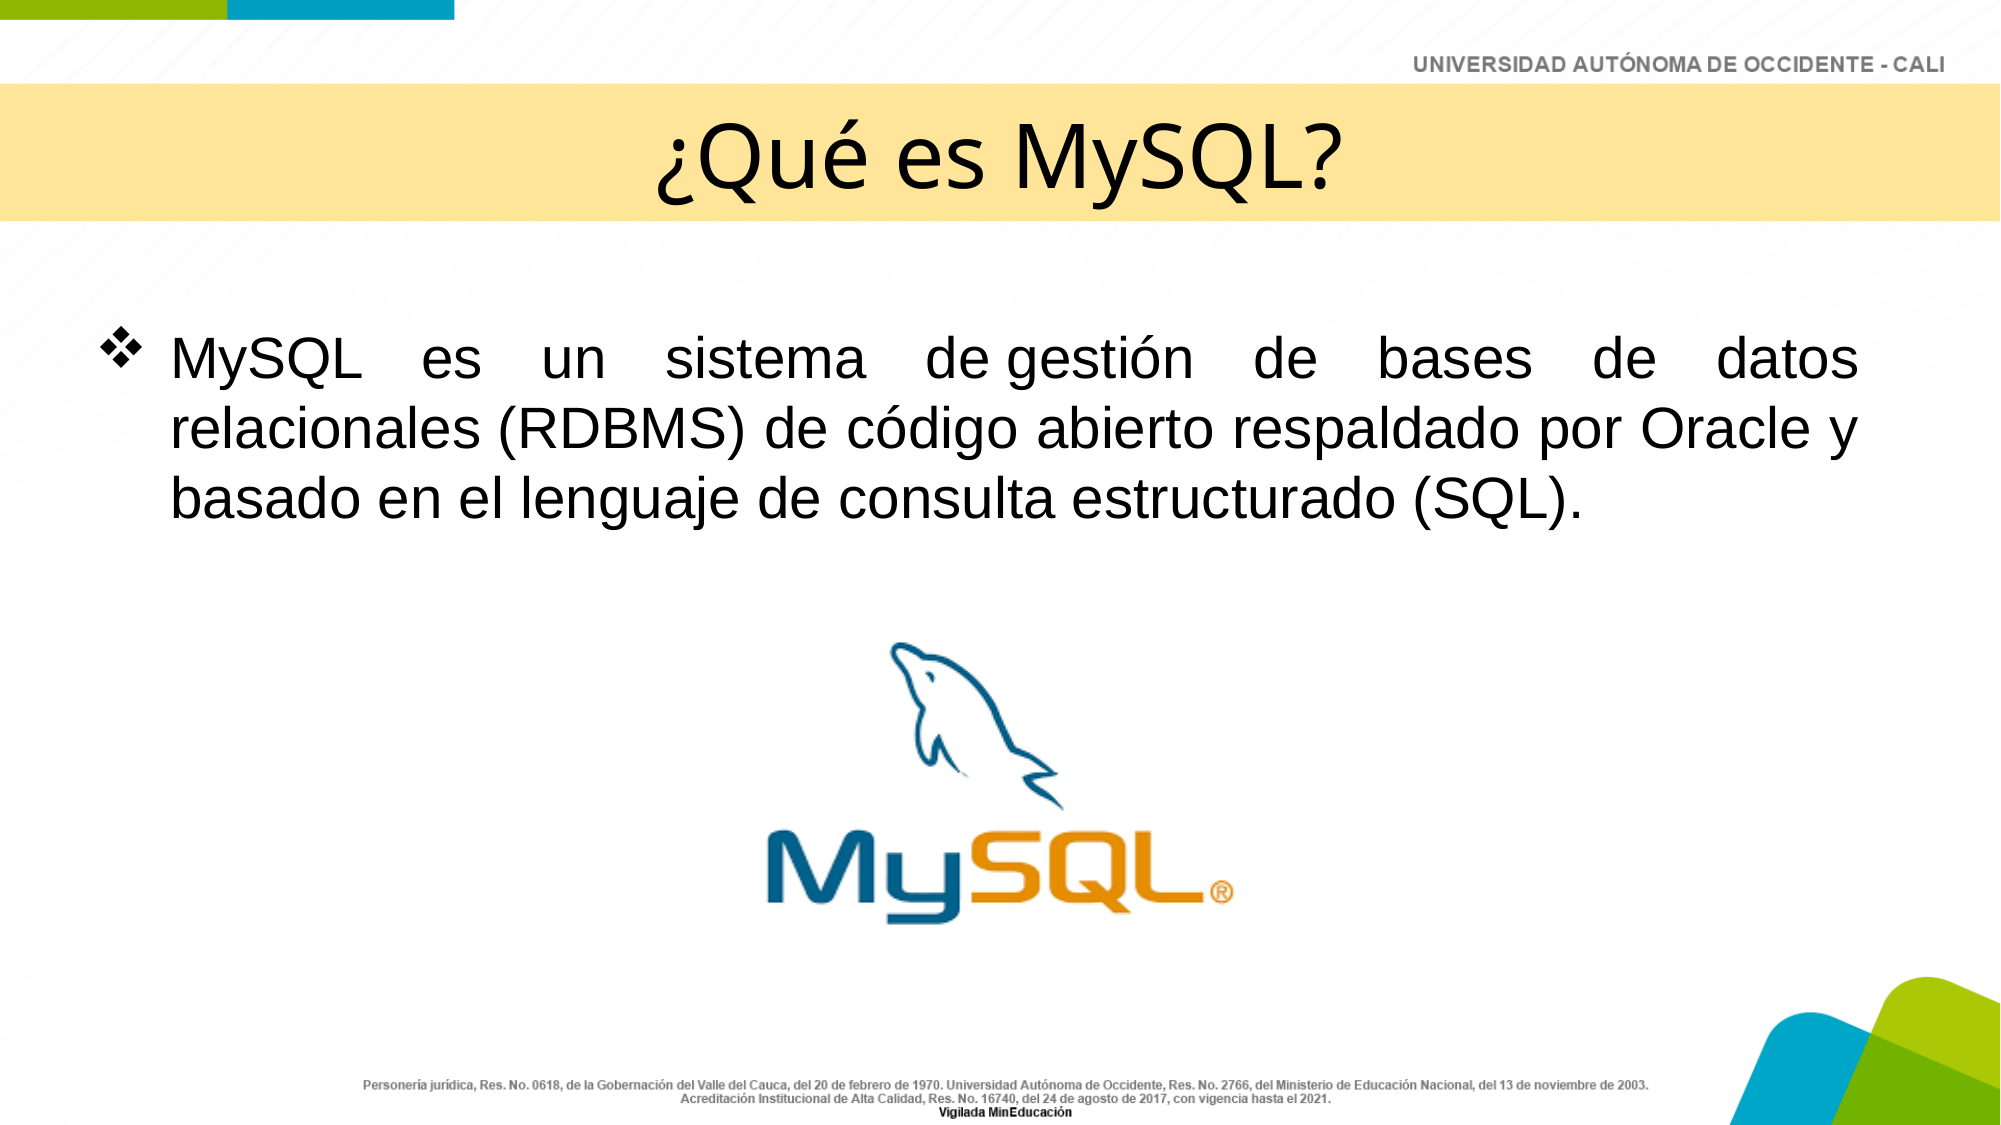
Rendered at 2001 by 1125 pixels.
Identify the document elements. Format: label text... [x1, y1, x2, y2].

text_box MySQL es un sistema de gestión de bases de datos relacionales (RDBMS) de código abierto respaldado por Oracle y basado en el lenguaje de consulta estructurado (SQL). [80, 312, 1876, 538]
text_box ¿Qué es MySQL? [0, 83, 2000, 222]
picture [0, 0, 2001, 1125]
